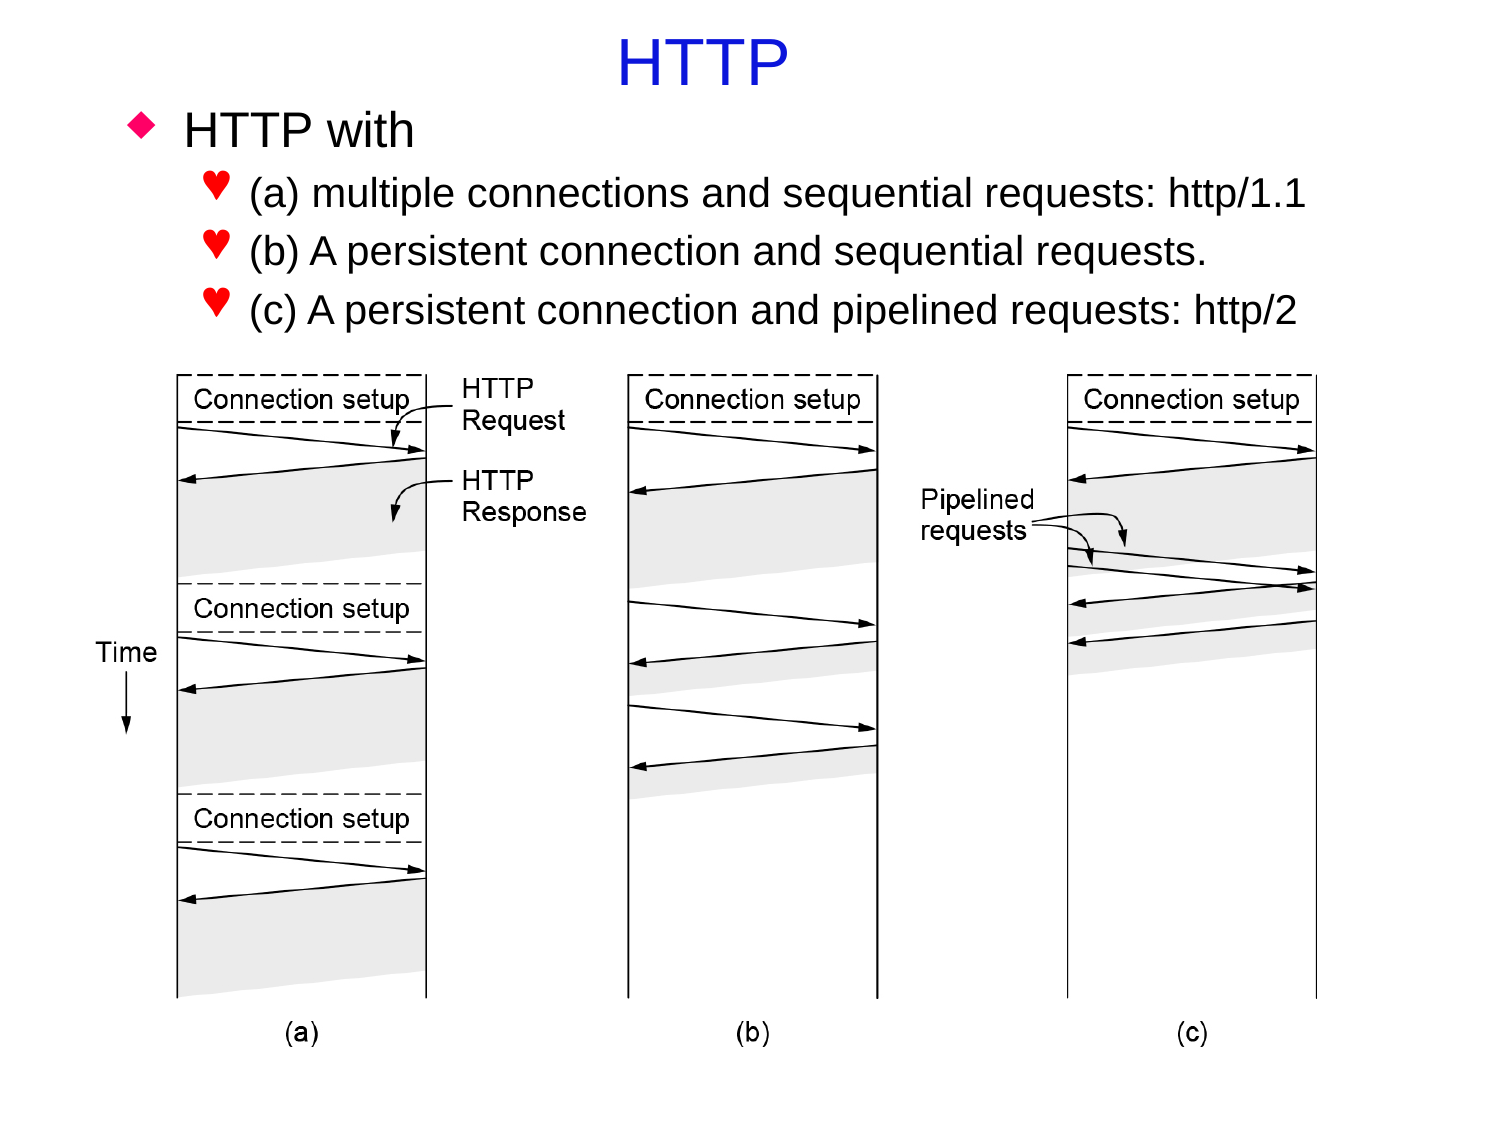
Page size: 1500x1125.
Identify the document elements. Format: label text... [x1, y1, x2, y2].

title HTTP [41, 5, 1367, 112]
picture [94, 373, 1318, 1048]
list HTTP with (a) multiple connections and sequential requests: http/1.1 (b) A persistent connection and sequential requests. (c) A persistent connection and pipelined requests: http/2 [112, 90, 1388, 352]
